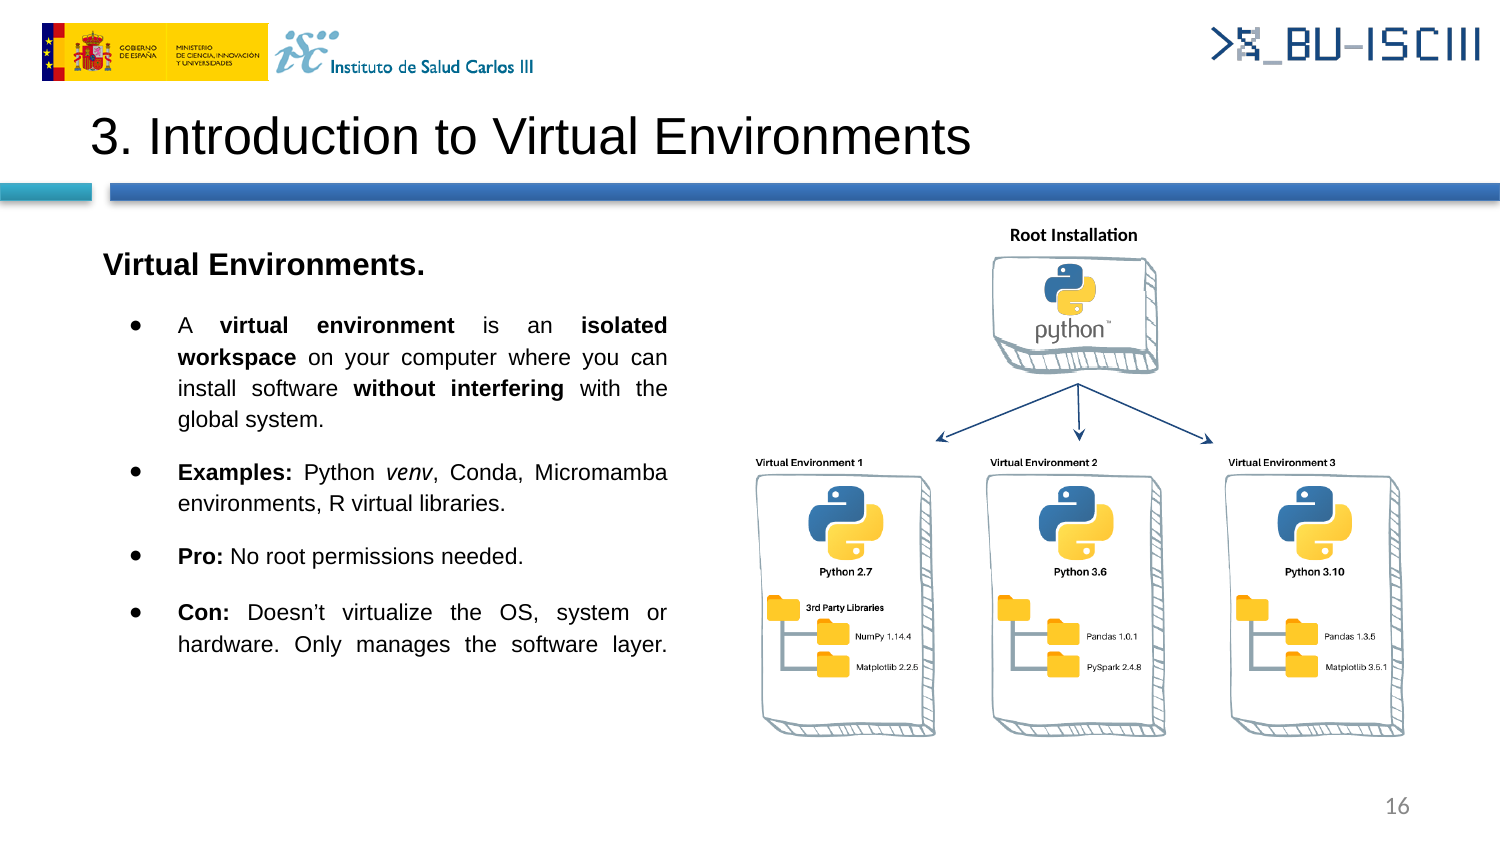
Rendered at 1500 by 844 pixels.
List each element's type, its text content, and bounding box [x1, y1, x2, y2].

picture [42, 23, 593, 81]
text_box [1080, 383, 1214, 444]
text_box Virtual Environments. A virtual environment is an isolated workspace on your computer where you can install software without interfering with the global system. Examples: Python venv, Conda, Micromamba environments, R virtual libraries. Pro: No root permissions needed. Con: Doesn’t virtualize the OS, system or hardware. Only manages the software layer. [87, 223, 683, 704]
picture [713, 440, 1446, 758]
picture [1201, 0, 1492, 85]
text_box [952, 210, 1196, 382]
slide_number ‹#› [1074, 782, 1425, 827]
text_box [935, 383, 1079, 442]
title 3. Introduction to Virtual Environments [75, 85, 1425, 183]
